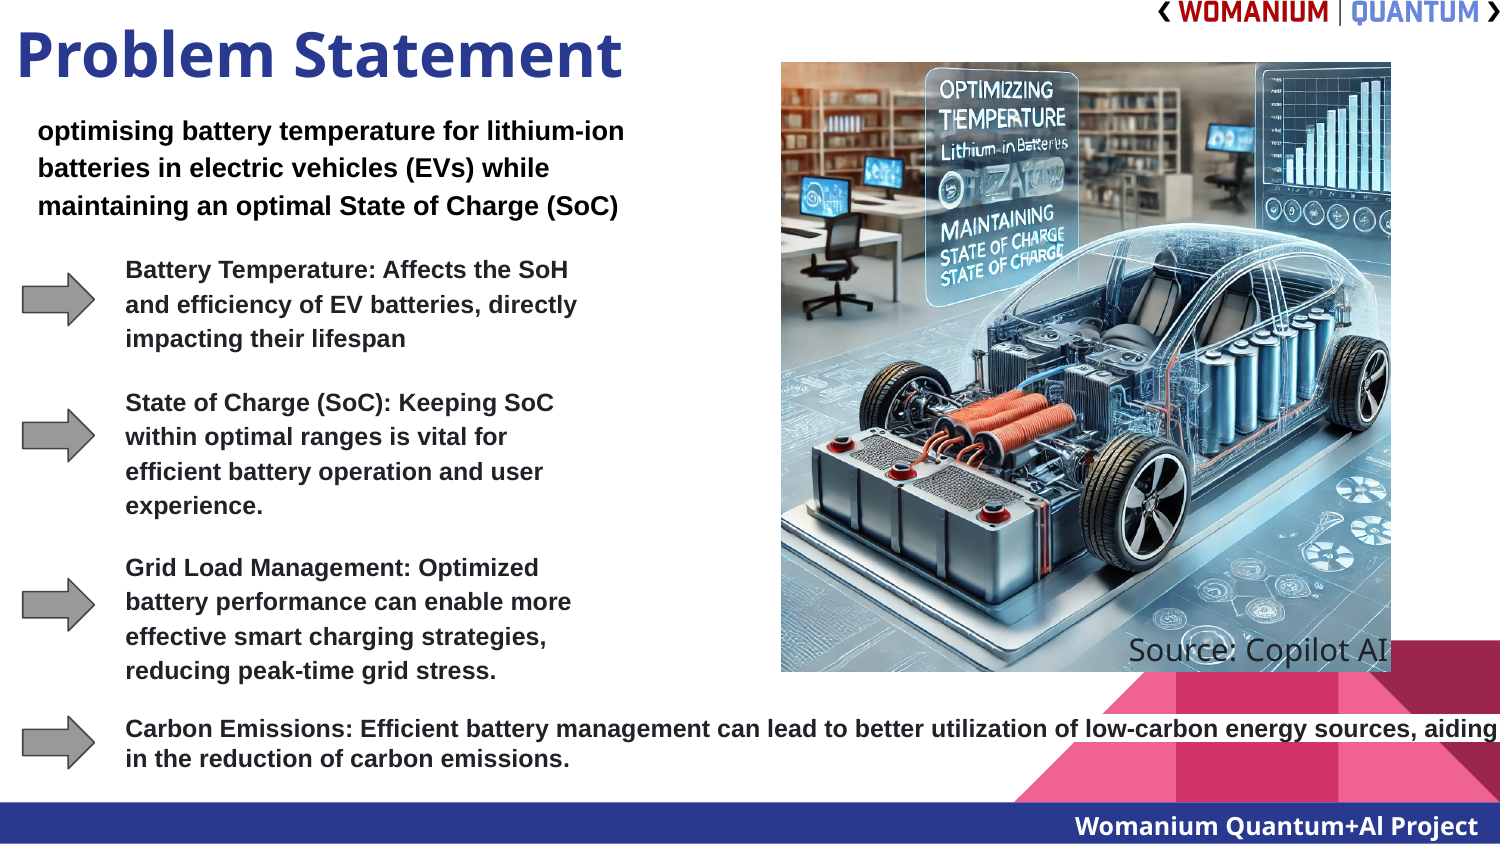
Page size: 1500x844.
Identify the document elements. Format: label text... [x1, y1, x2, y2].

picture [781, 62, 1391, 672]
text_box Carbon Emissions: Efficient battery management can lead to better utilization of low-carbon energy sources, aiding in the reduction of carbon emissions. [110, 697, 1500, 787]
text_box Grid Load Management: Optimized battery performance can enable more effective smart charging strategies, reducing peak-time grid stress. [110, 531, 603, 697]
title Problem Statement [0, 0, 1411, 132]
text_box Source: Copilot AI [1113, 614, 1451, 683]
picture [1157, 0, 1500, 26]
text_box optimising battery temperature for lithium-ion batteries in electric vehicles (EVs) while maintaining an optimal State of Charge (SoC) [22, 93, 691, 236]
text_box [22, 578, 95, 632]
text_box Battery Temperature: Affects the SoH and efficiency of EV batteries, directly impacting their lifespan [110, 234, 603, 368]
text_box [22, 273, 95, 326]
text_box Womanium Quantum+Al Project [1060, 795, 1500, 844]
text_box State of Charge (SoC): Keeping SoC within optimal ranges is vital for efficient battery operation and user experience. [110, 368, 603, 531]
text_box [22, 716, 95, 769]
text_box [22, 409, 95, 462]
